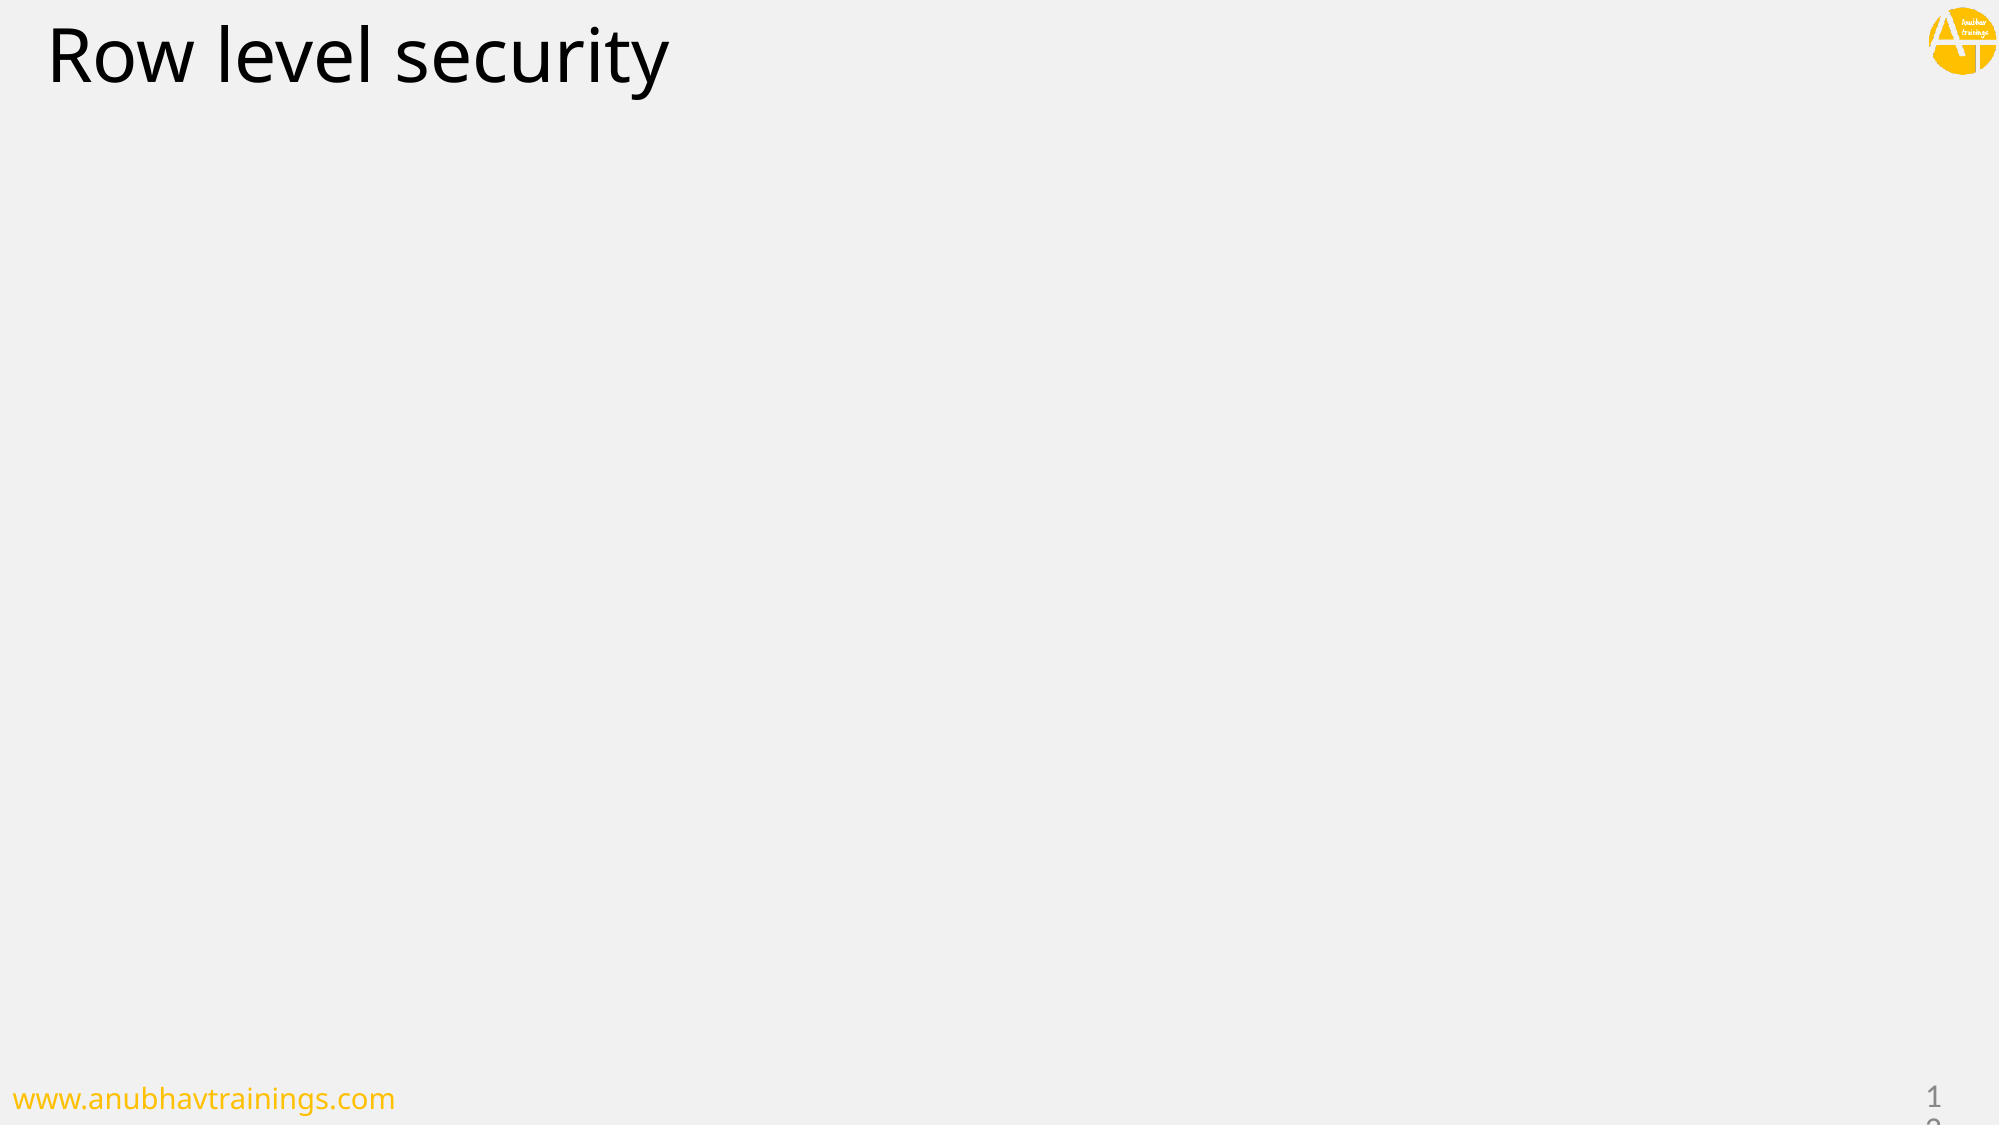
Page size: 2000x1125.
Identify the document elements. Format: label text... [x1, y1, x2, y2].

picture [1922, 3, 2000, 80]
slide_number 121 [1909, 1082, 1946, 1106]
text_box www.anubhavtrainings.com [0, 1072, 425, 1123]
text_box Row level security [31, 0, 1874, 105]
